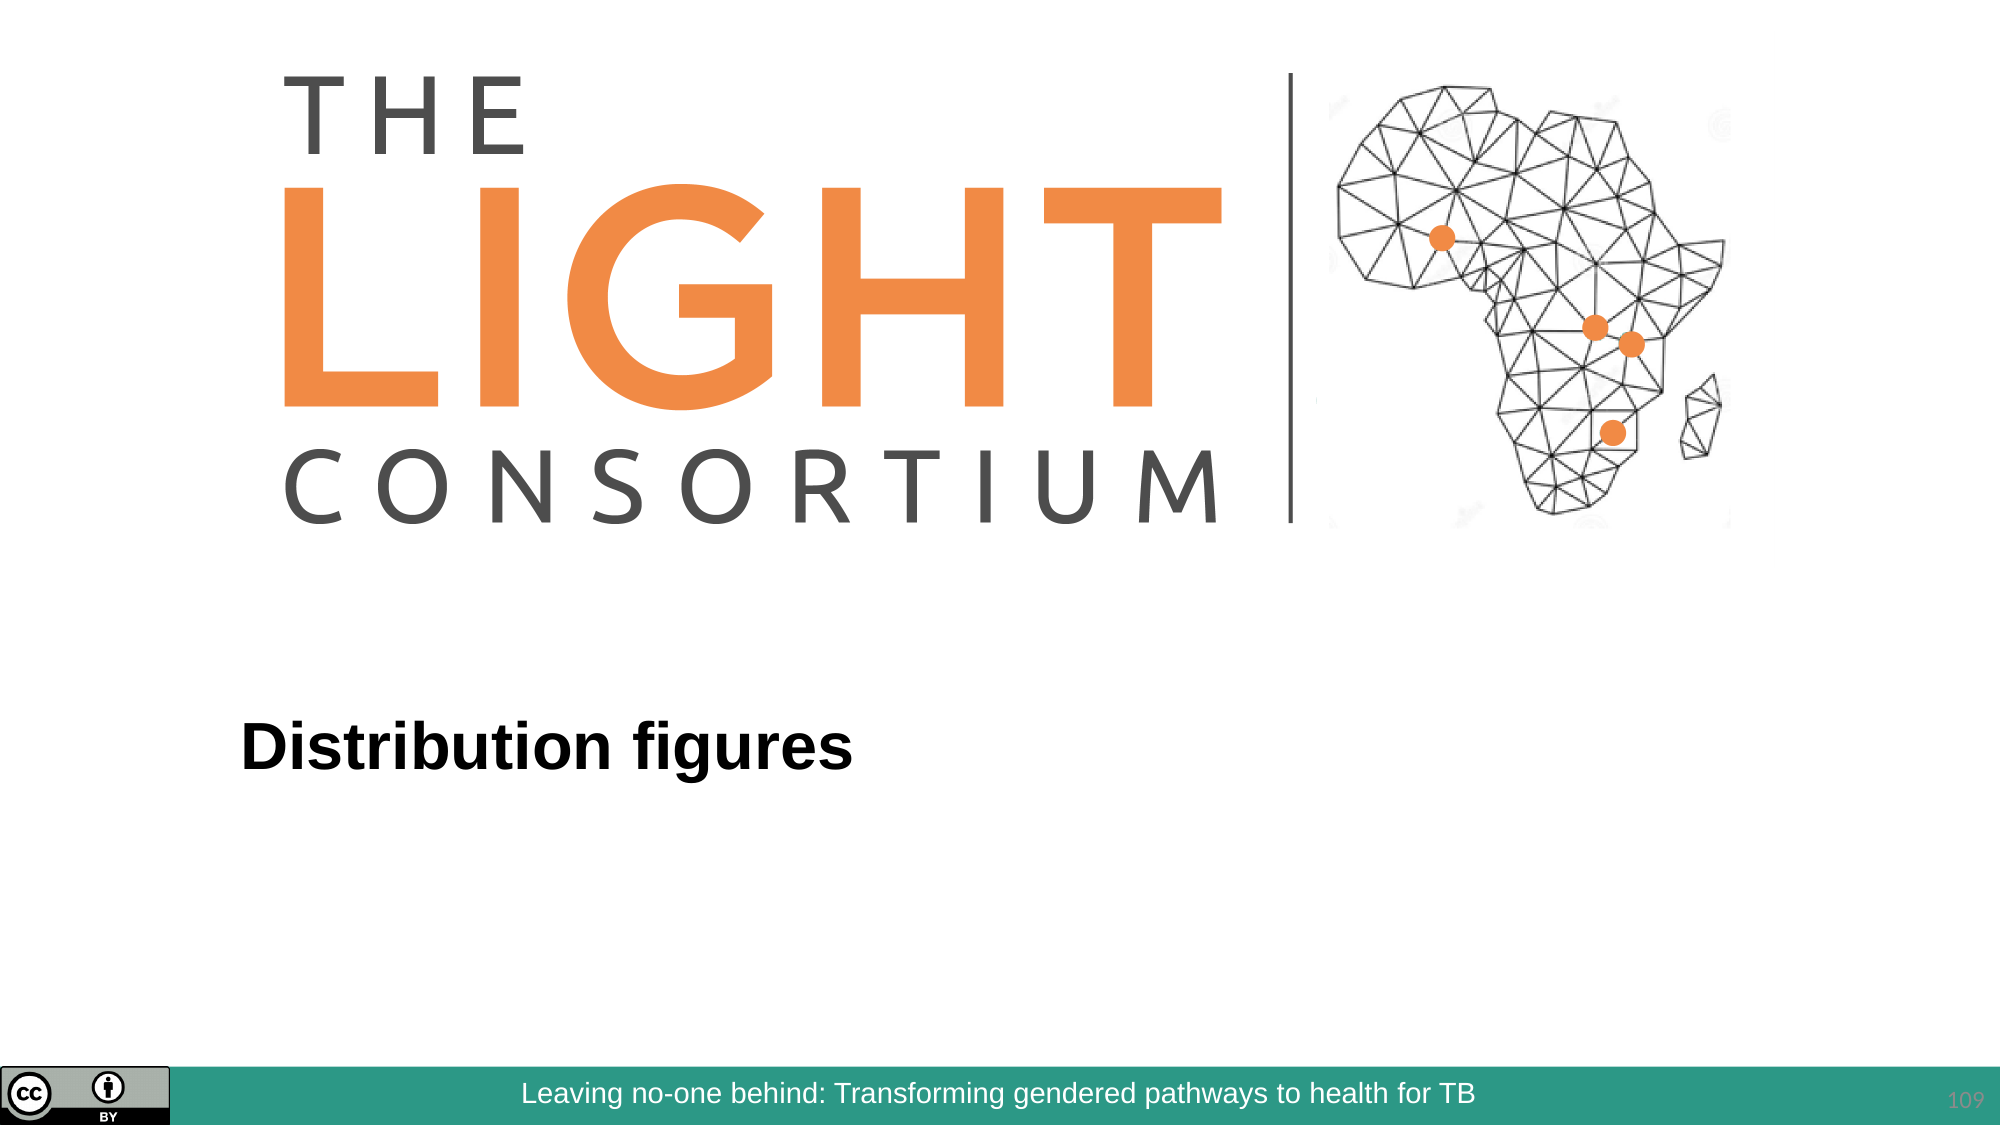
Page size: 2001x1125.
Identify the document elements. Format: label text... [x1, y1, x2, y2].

slide_number 109 [1550, 1073, 2000, 1125]
picture [0, 1066, 170, 1125]
picture [225, 31, 1775, 568]
title Distribution figures [225, 648, 1932, 792]
